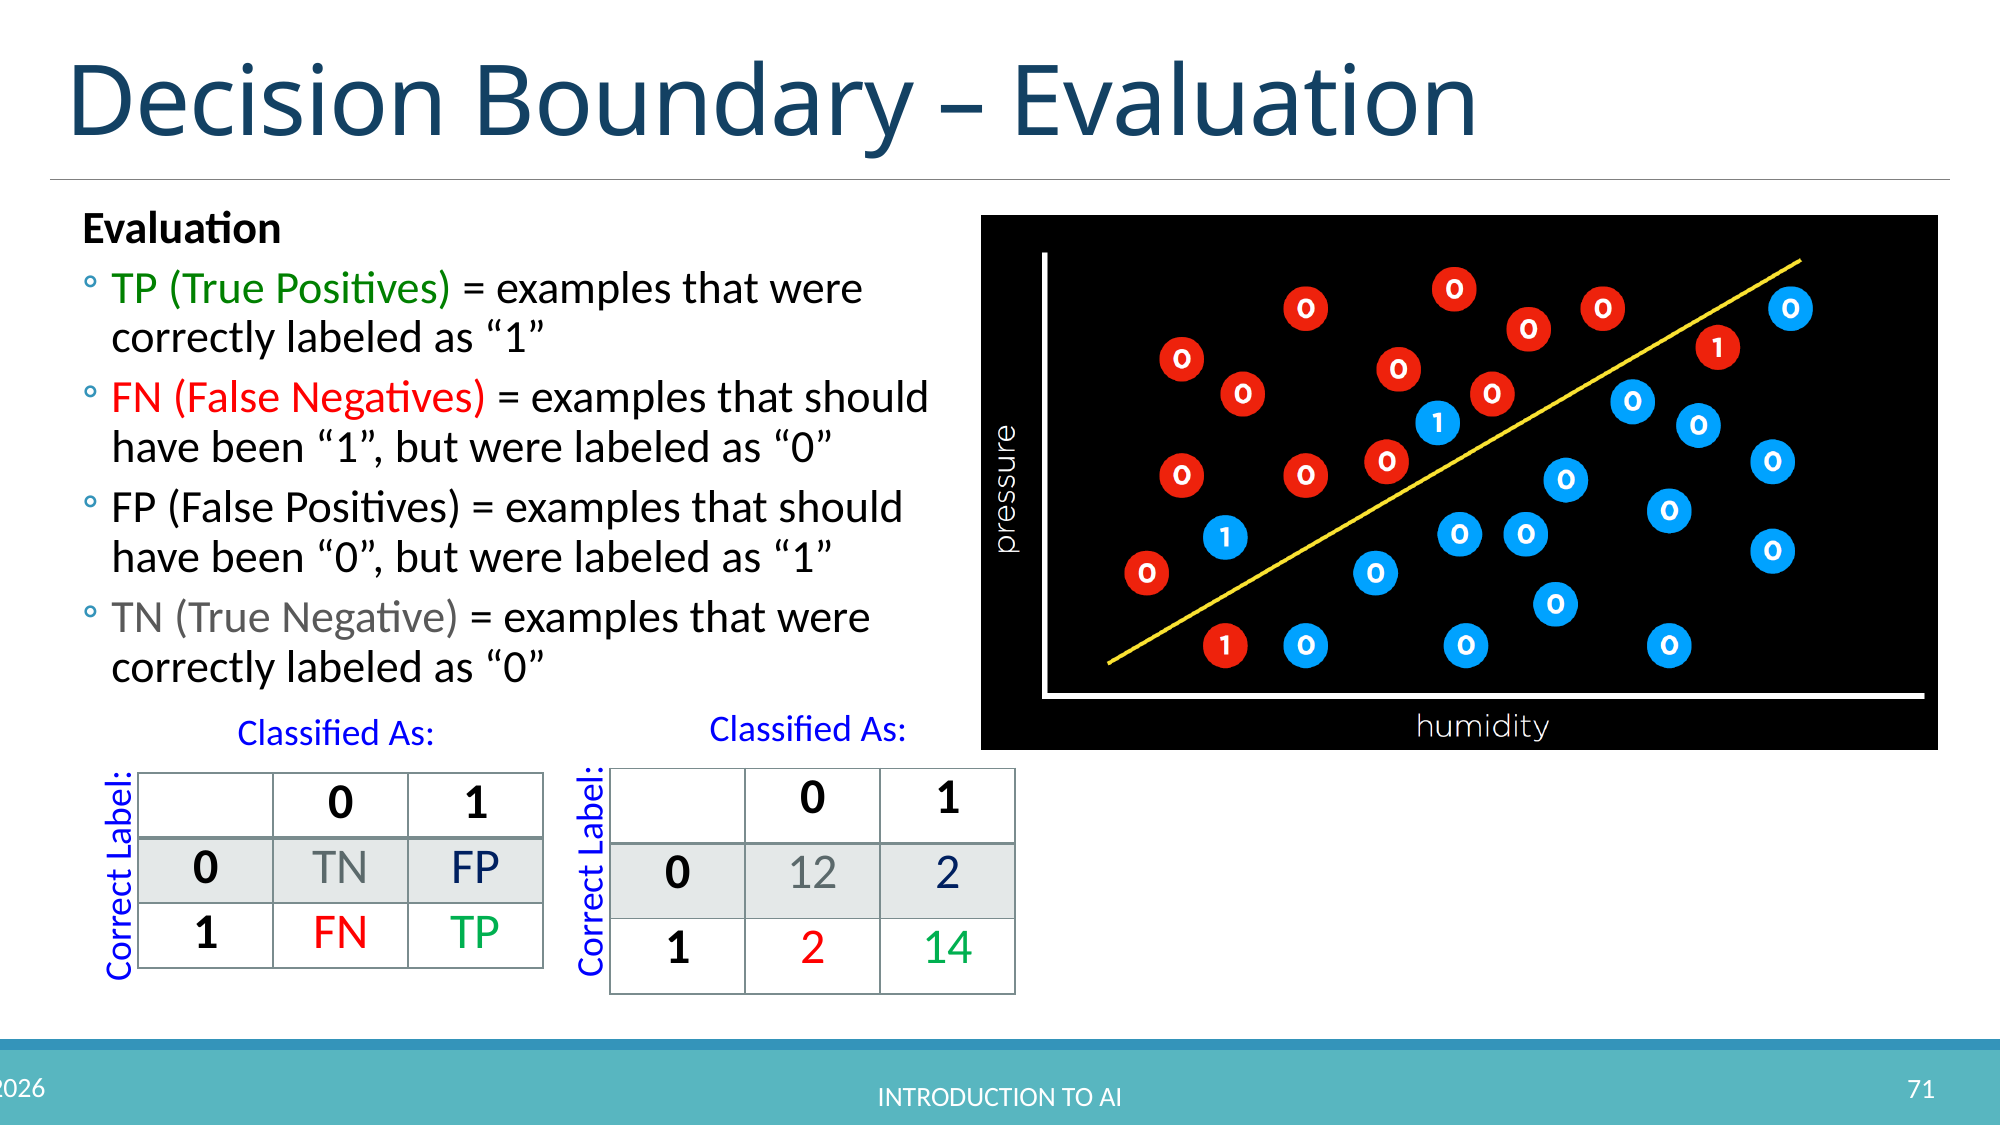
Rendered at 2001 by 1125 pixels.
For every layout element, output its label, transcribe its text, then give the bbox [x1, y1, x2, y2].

text_box Correct Label: [557, 742, 618, 992]
table_cell FP [409, 840, 542, 902]
table_header 1 [881, 769, 1014, 842]
footer Introduction to AI [604, 1065, 1396, 1125]
table_cell 1 [611, 919, 744, 993]
table_cell TN [274, 840, 407, 902]
table_header 1 [409, 774, 542, 836]
table_cell 12 [746, 845, 879, 918]
picture [980, 215, 1939, 750]
table_cell 2 [881, 845, 1014, 918]
table_header [618, 769, 744, 842]
table_cell 14 [881, 919, 1014, 993]
table_header 0 [274, 774, 407, 836]
table_cell 2 [746, 919, 879, 993]
text_box Classified As: [222, 700, 451, 761]
table_header 0 [746, 769, 879, 842]
table_header [146, 774, 272, 836]
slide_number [0, 1056, 303, 1117]
text_box Correct Label: [85, 746, 146, 997]
title Decision Boundary – Evaluation [50, 47, 1950, 163]
table_cell TP [409, 904, 542, 967]
text_box Classified As: [694, 696, 923, 757]
table_cell 0 [146, 840, 272, 902]
table_cell 0 [618, 845, 744, 918]
list Evaluation TP (True Positives) = examples that were correctly labeled as “1” FN (False Negatives) = examples that should have been “1”, but were labeled as “0” FP (False Positives) = examples that should have been “0”, but were labeled as “1” TN (True Negative) = examples that were correctly labeled as “0” [50, 195, 984, 701]
table_cell FN [274, 904, 407, 967]
slide_number 71 [1734, 1057, 1950, 1118]
table_cell 1 [146, 904, 272, 967]
